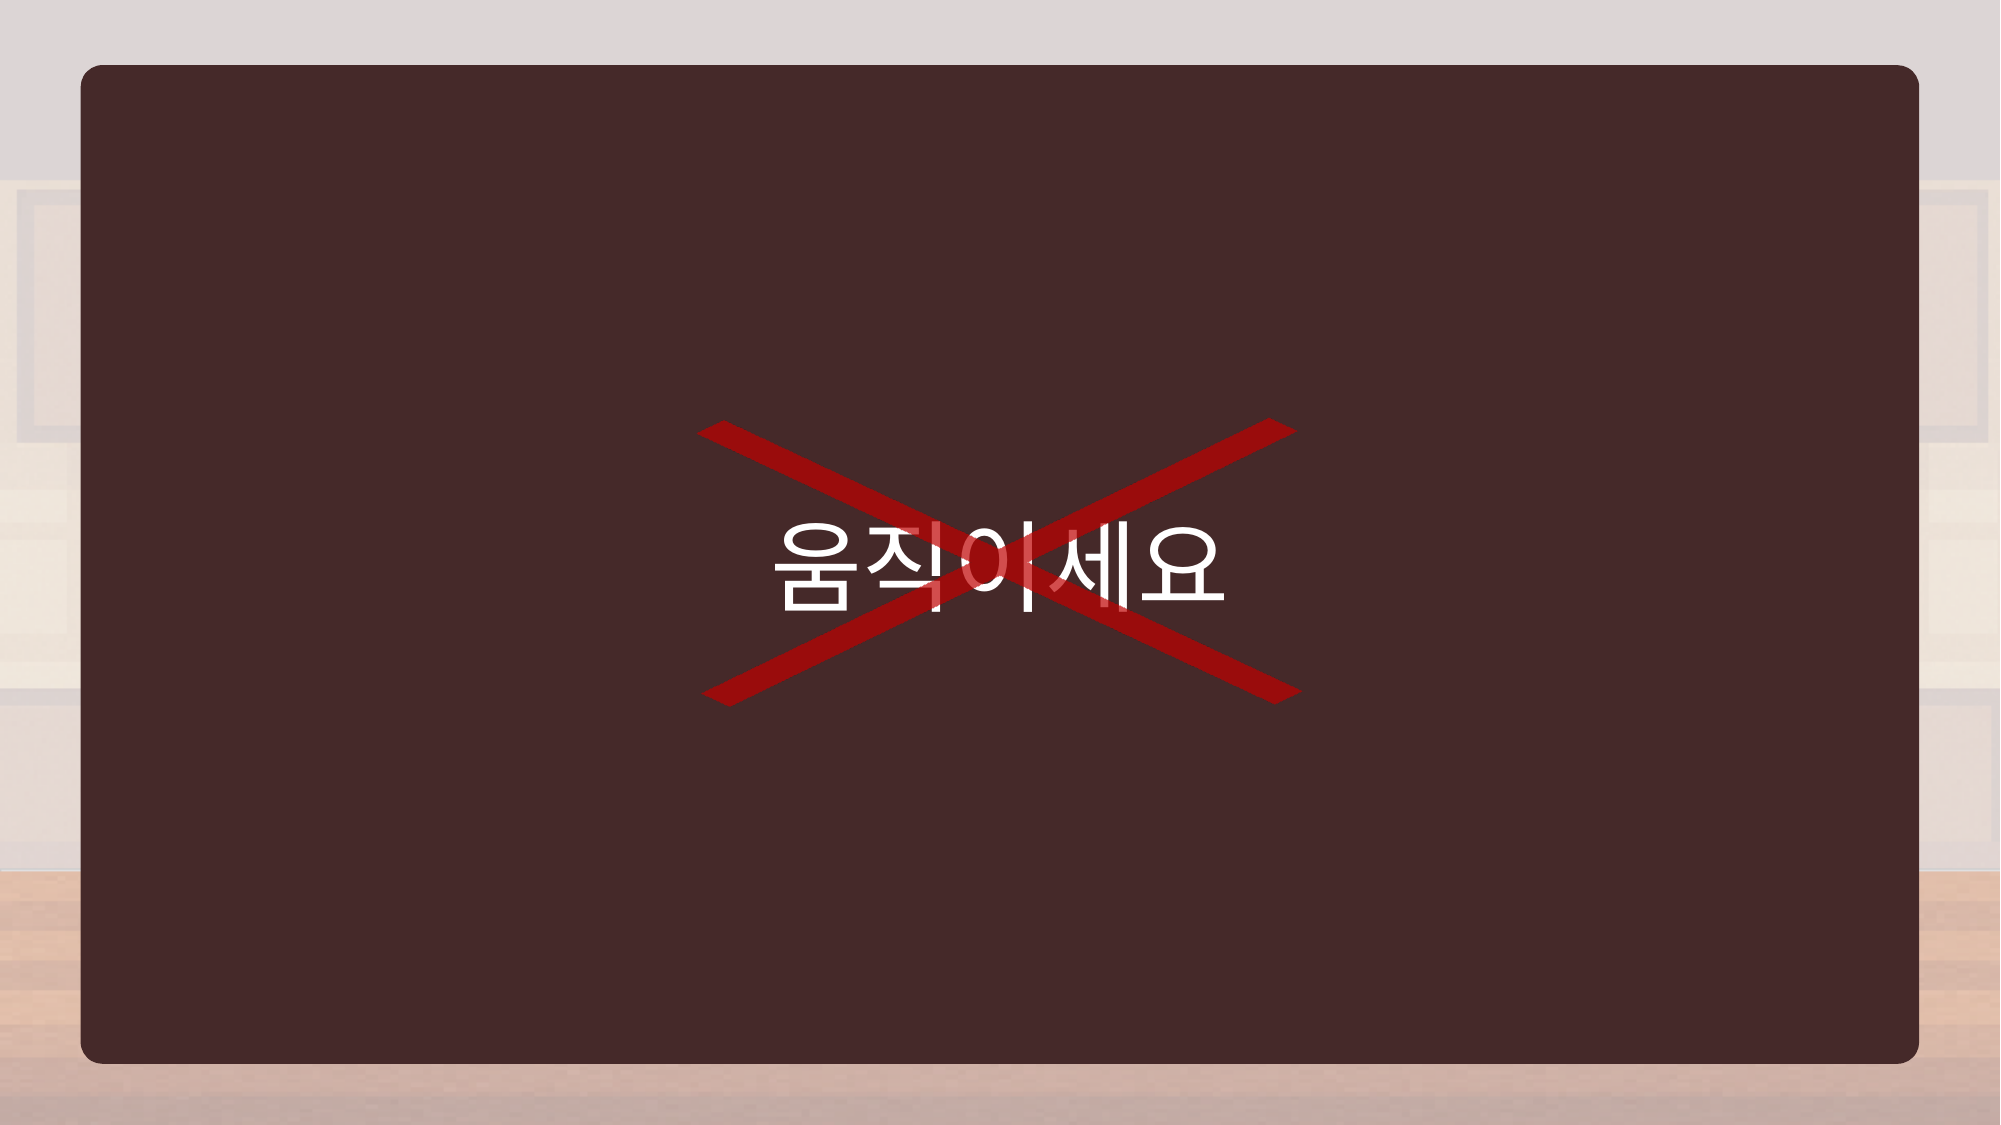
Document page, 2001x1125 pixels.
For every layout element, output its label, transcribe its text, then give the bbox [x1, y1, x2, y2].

picture [696, 417, 1304, 707]
subtitle 움직이세요 [461, 393, 1539, 736]
text_box [79, 64, 1921, 1065]
